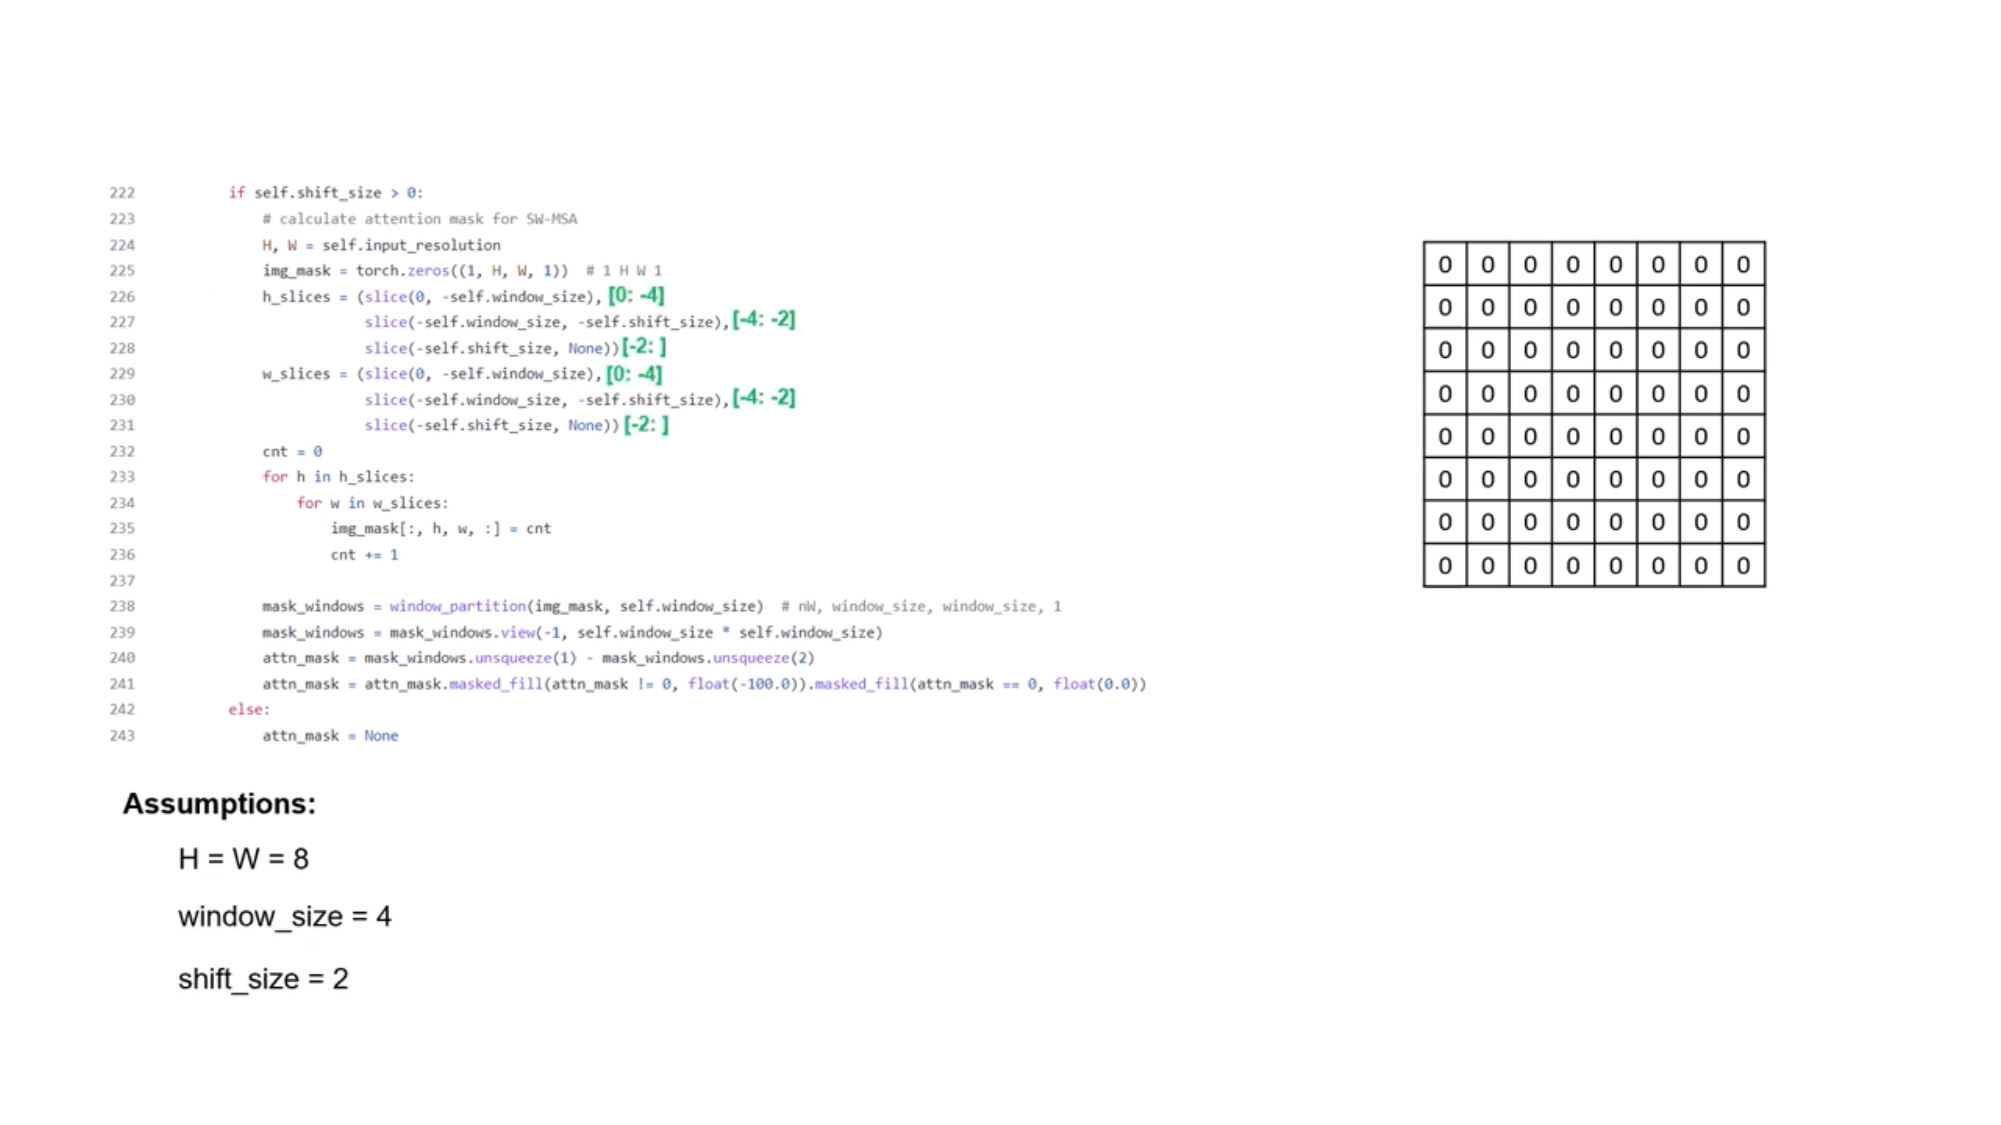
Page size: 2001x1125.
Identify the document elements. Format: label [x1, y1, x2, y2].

picture [88, 37, 1912, 1088]
